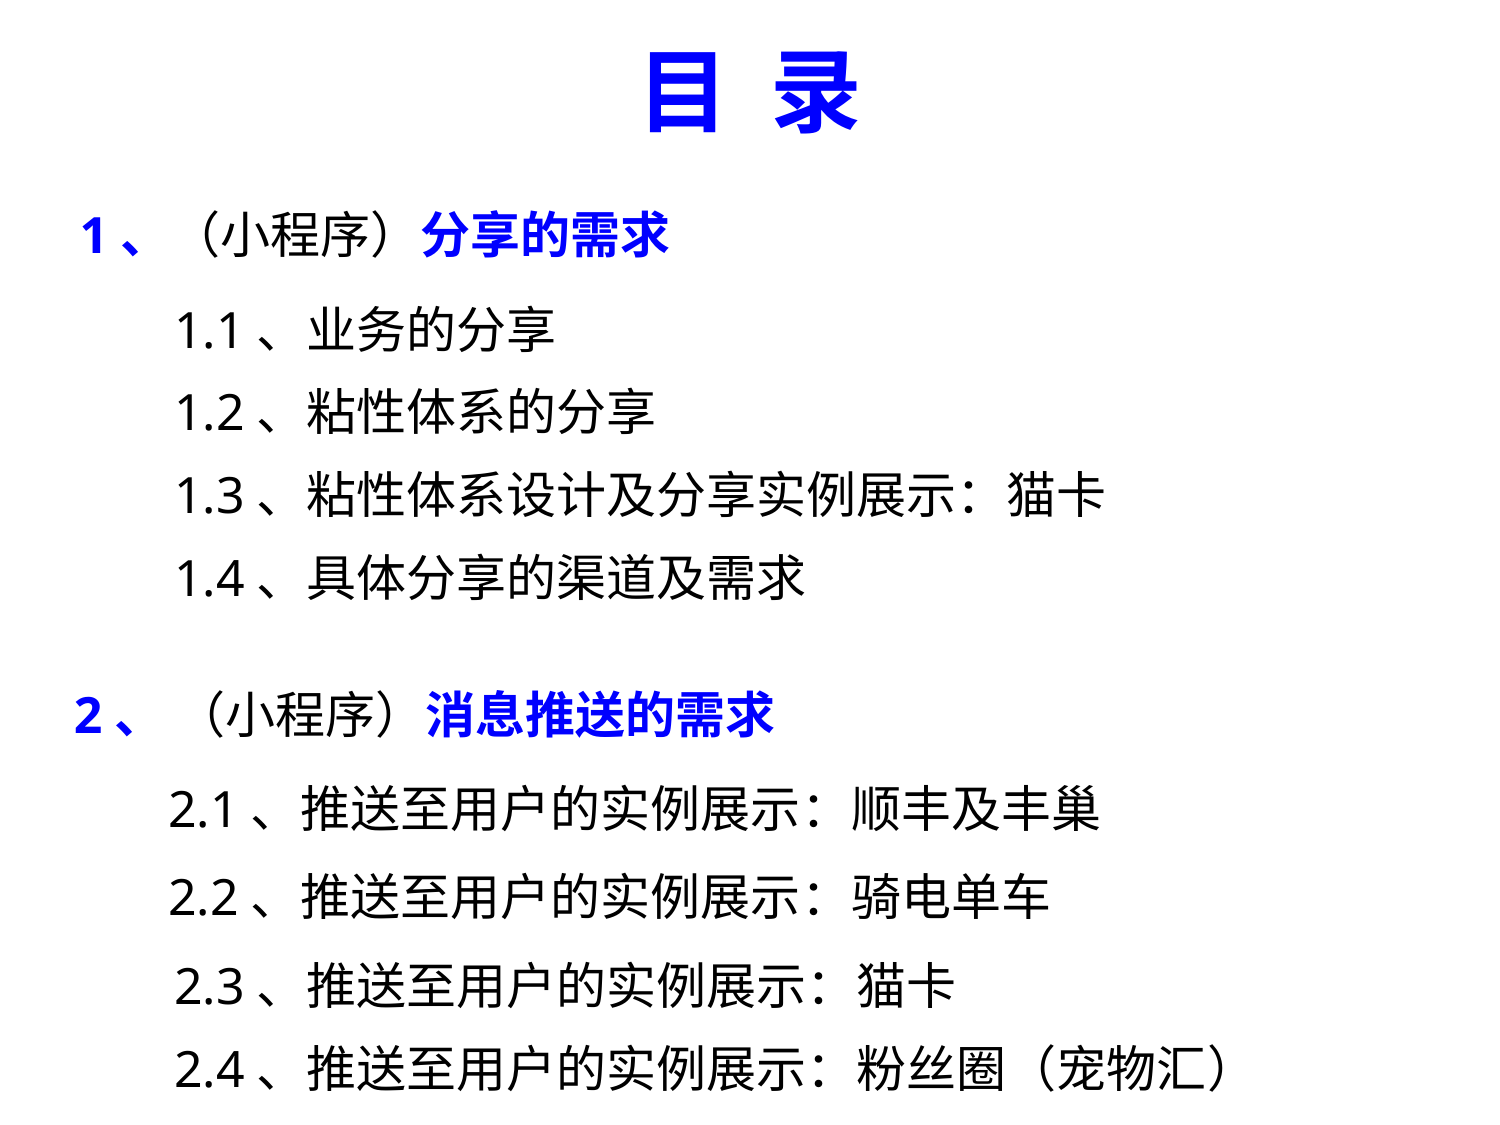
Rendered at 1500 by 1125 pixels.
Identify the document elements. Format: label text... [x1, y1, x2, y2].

text_box 2.2、推送至用户的实例展示：骑电单车 [153, 857, 1317, 933]
text_box 1.1、业务的分享 [159, 290, 1483, 366]
text_box 1、（小程序）分享的需求 [64, 196, 1294, 271]
title 目 录 [75, 0, 1425, 183]
text_box 2.4、推送至用户的实例展示：粉丝圈（宠物汇） [159, 1030, 1447, 1105]
text_box 1.4、具体分享的渠道及需求 [159, 538, 1471, 614]
text_box 1.3、粘性体系设计及分享实例展示：猫卡 [159, 456, 1406, 531]
text_box 2.1、推送至用户的实例展示：顺丰及丰巢 [153, 770, 1353, 845]
text_box 1.2、粘性体系的分享 [159, 373, 1365, 449]
text_box 2、 （小程序）消息推送的需求 [59, 675, 1412, 751]
text_box 2.3、推送至用户的实例展示：猫卡 [159, 947, 1388, 1023]
